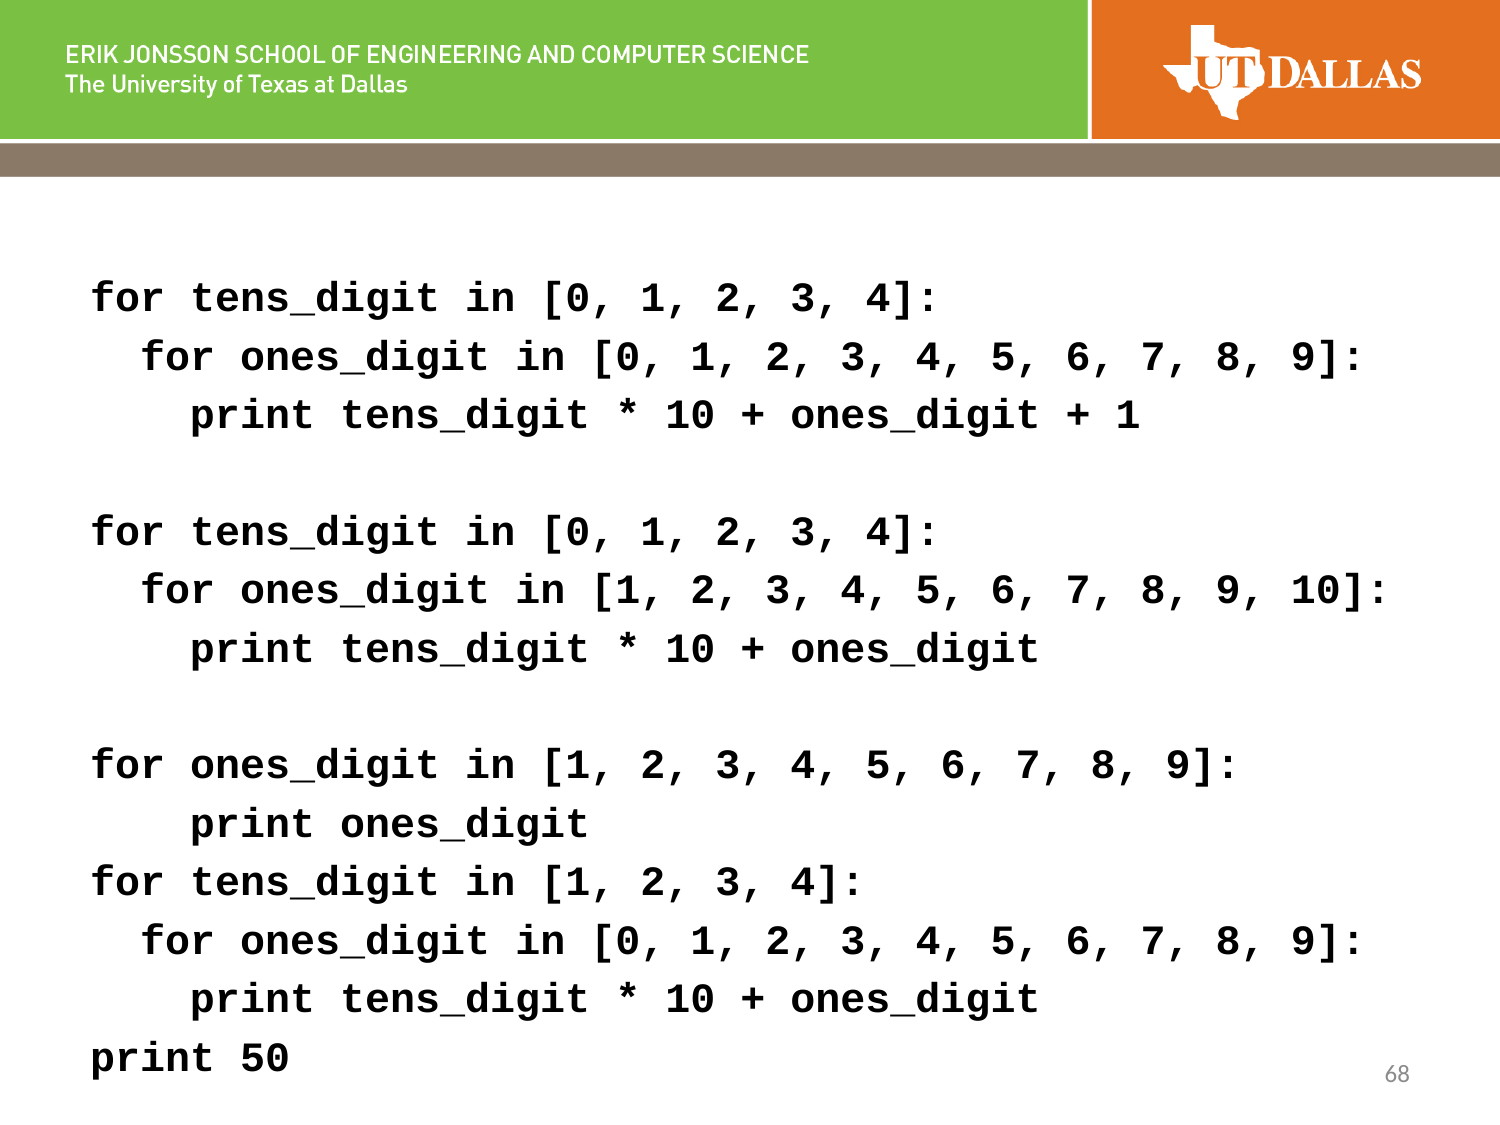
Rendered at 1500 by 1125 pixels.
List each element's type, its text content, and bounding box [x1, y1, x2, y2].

list for tens_digit in [0, 1, 2, 3, 4]: for ones_digit in [0, 1, 2, 3, 4, 5, 6, 7, 8, 9]: print tens_digit * 10 + ones_digit + 1 for tens_digit in [0, 1, 2, 3, 4]: for ones_digit in [1, 2, 3, 4, 5, 6, 7, 8, 9, 10]: print tens_digit * 10 + ones_digit for ones_digit in [1, 2, 3, 4, 5, 6, 7, 8, 9]: print ones_digit for tens_digit in [1, 2, 3, 4]: for ones_digit in [0, 1, 2, 3, 4, 5, 6, 7, 8, 9]: print tens_digit * 10 + ones_digit print 50 [75, 262, 1500, 1088]
picture [0, 0, 1500, 1125]
slide_number 68 [1074, 1042, 1425, 1103]
